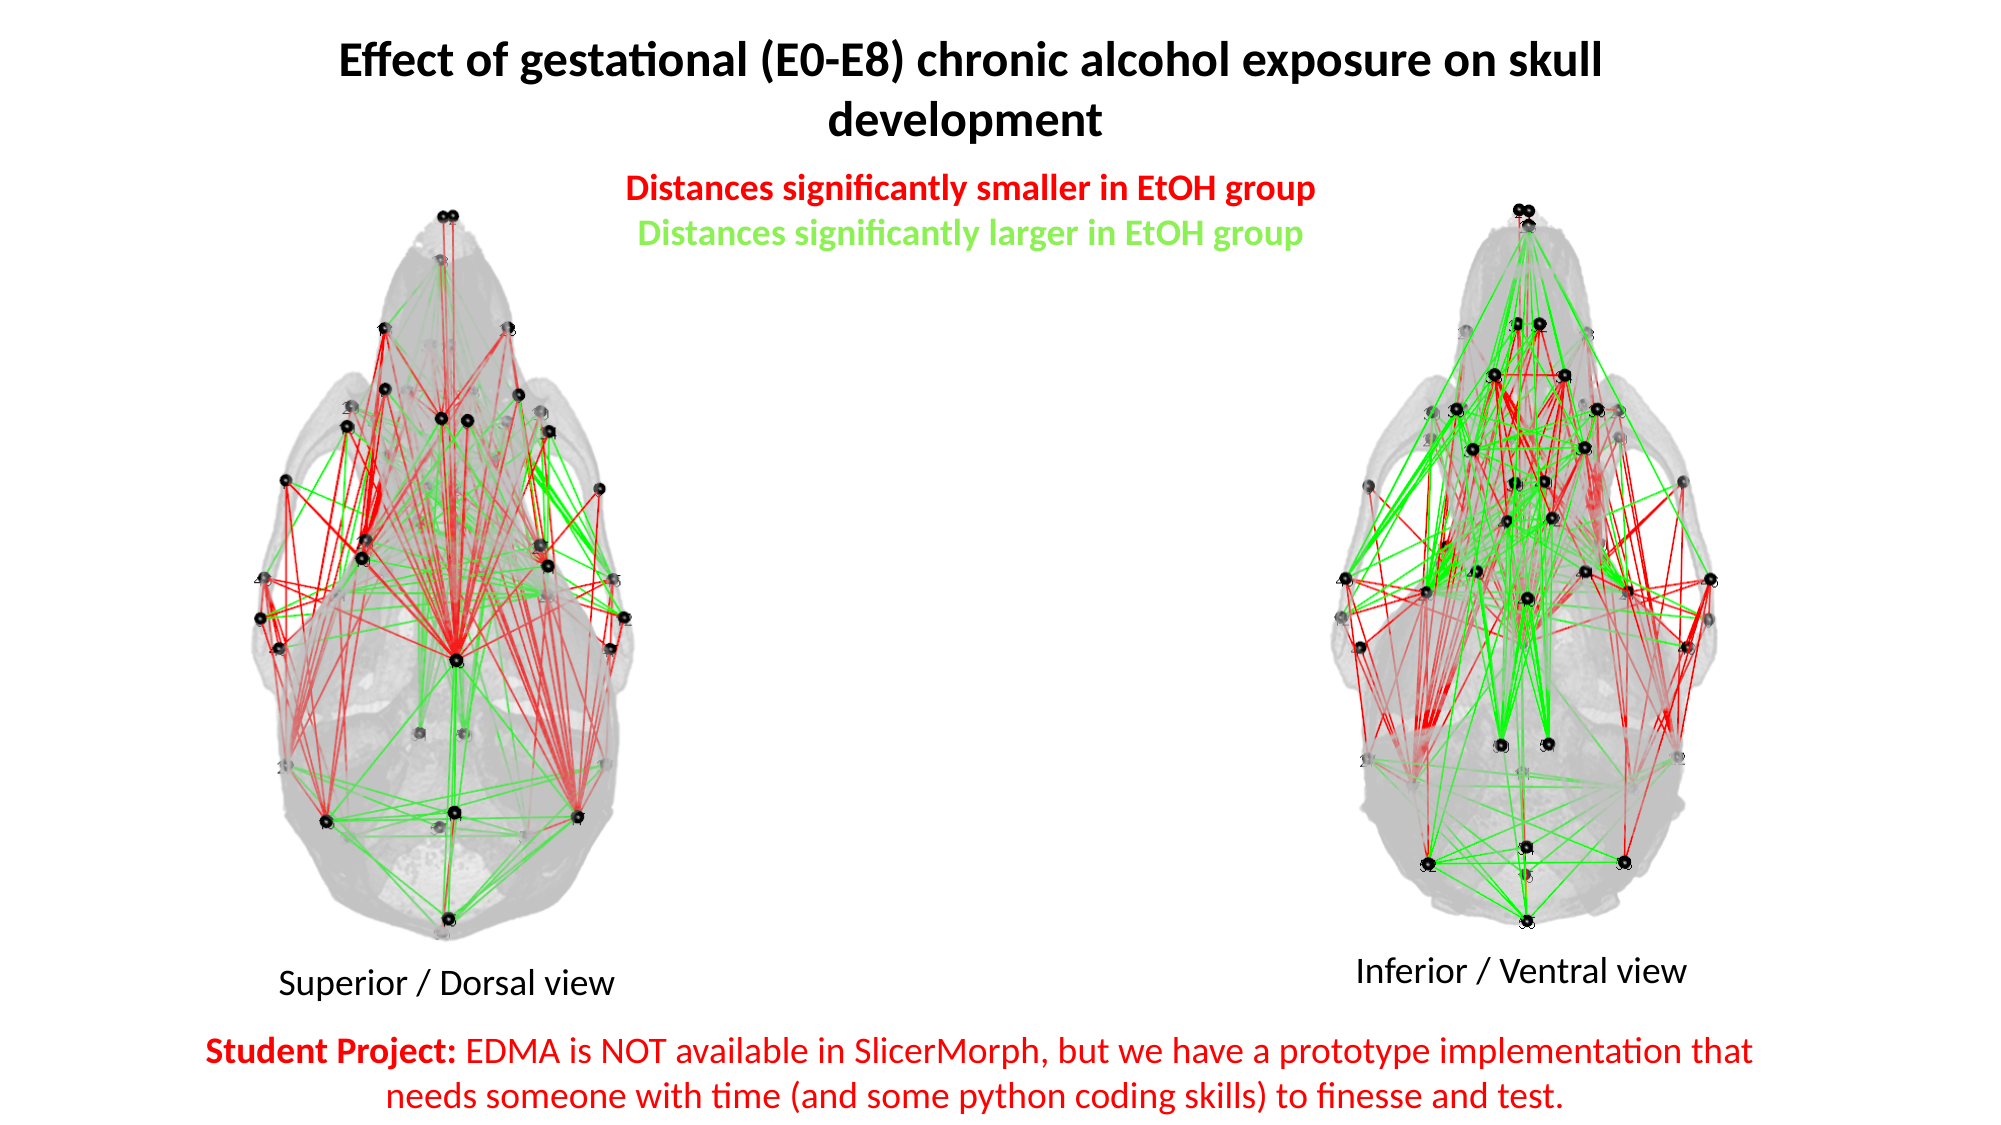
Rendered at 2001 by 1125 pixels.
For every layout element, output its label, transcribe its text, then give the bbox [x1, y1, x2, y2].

text_box Effect of gestational (E0-E8) chronic alcohol exposure on skull development [221, 19, 1722, 155]
picture [1322, 196, 1738, 953]
text_box Student Project: EDMA is NOT available in SlicerMorph, but we have a prototype implementation that needs someone with time (and some python coding skills) to finesse and test. [155, 1018, 1806, 1124]
picture [239, 169, 661, 970]
text_box Distances significantly smaller in EtOH group Distances significantly larger in EtOH group [608, 155, 1334, 261]
text_box Superior / Dorsal view [263, 970, 661, 1011]
text_box Inferior / Ventral view [1340, 953, 1738, 999]
